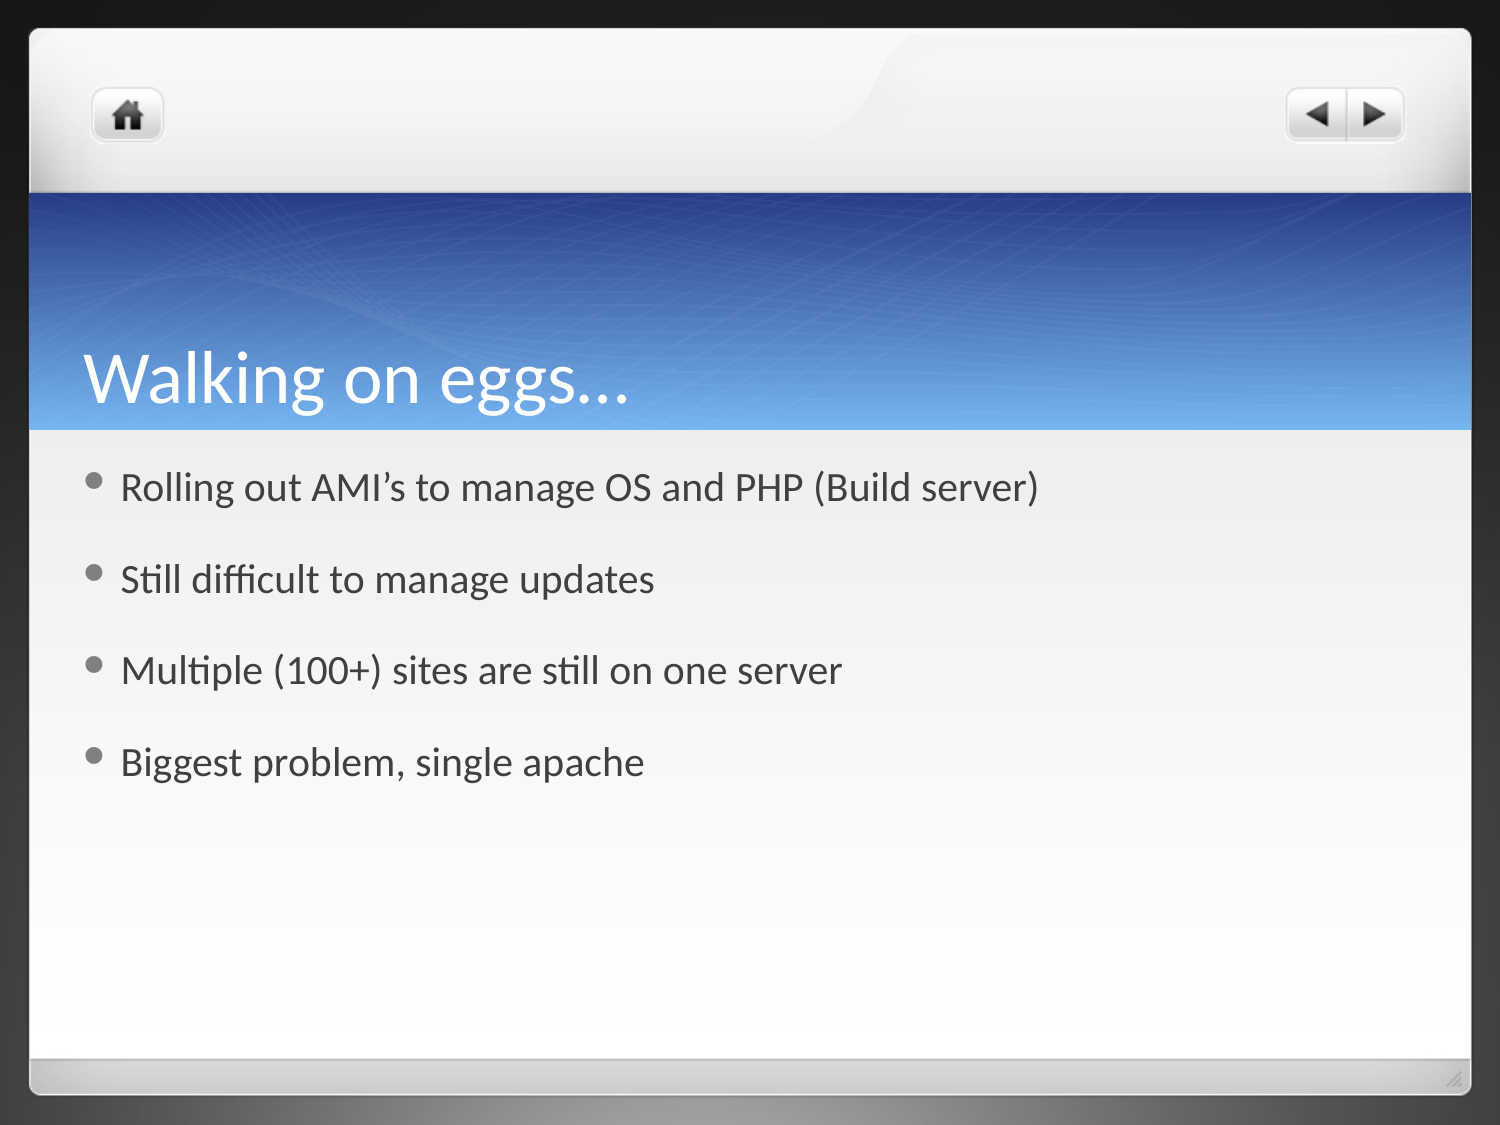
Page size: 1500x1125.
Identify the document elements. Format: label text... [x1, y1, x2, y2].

title Walking on eggs… [68, 238, 1432, 427]
list Rolling out AMI’s to manage OS and PHP (Build server) Still difficult to manage updates Multiple (100+) sites are still on one server Biggest problem, single apache [68, 452, 1432, 1025]
picture [0, 0, 1500, 1125]
